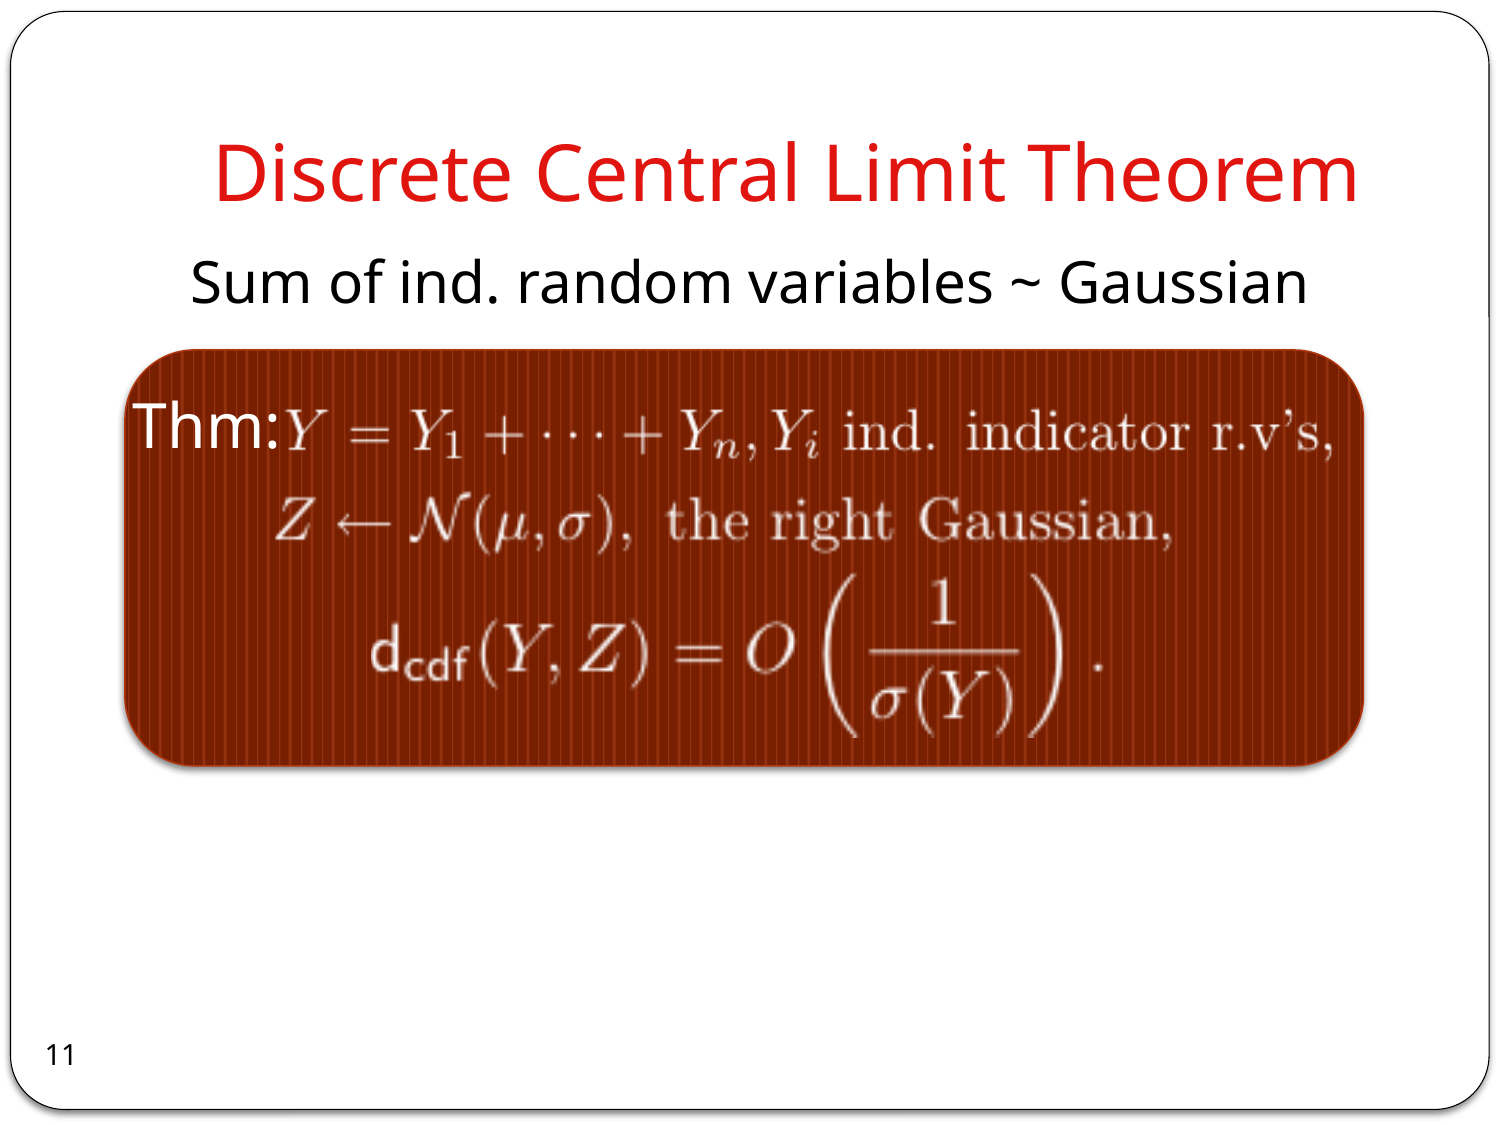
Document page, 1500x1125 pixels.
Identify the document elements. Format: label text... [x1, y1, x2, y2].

title Discrete Central Limit Theorem [150, 45, 1425, 233]
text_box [124, 349, 1364, 767]
slide_number 11 [23, 1018, 99, 1094]
list Sum of ind. random variables ~ Gaussian [112, 237, 1388, 988]
